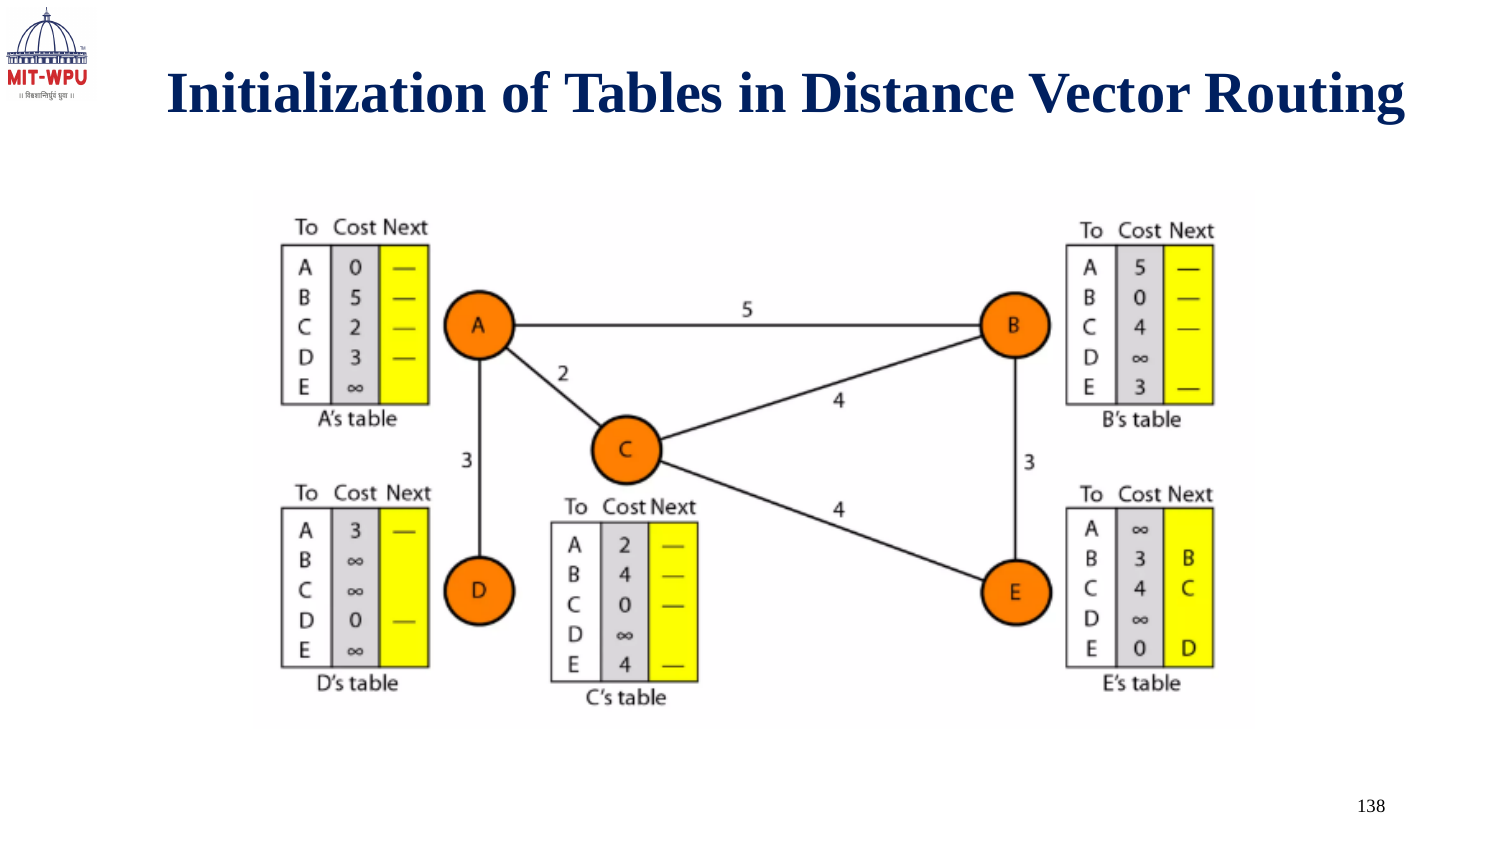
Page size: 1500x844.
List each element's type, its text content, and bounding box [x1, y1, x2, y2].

picture [6, 7, 97, 101]
slide_number 138 [1059, 782, 1397, 827]
title Initialization of Tables in Distance Vector Routing [117, 54, 1456, 132]
picture [253, 190, 1255, 729]
